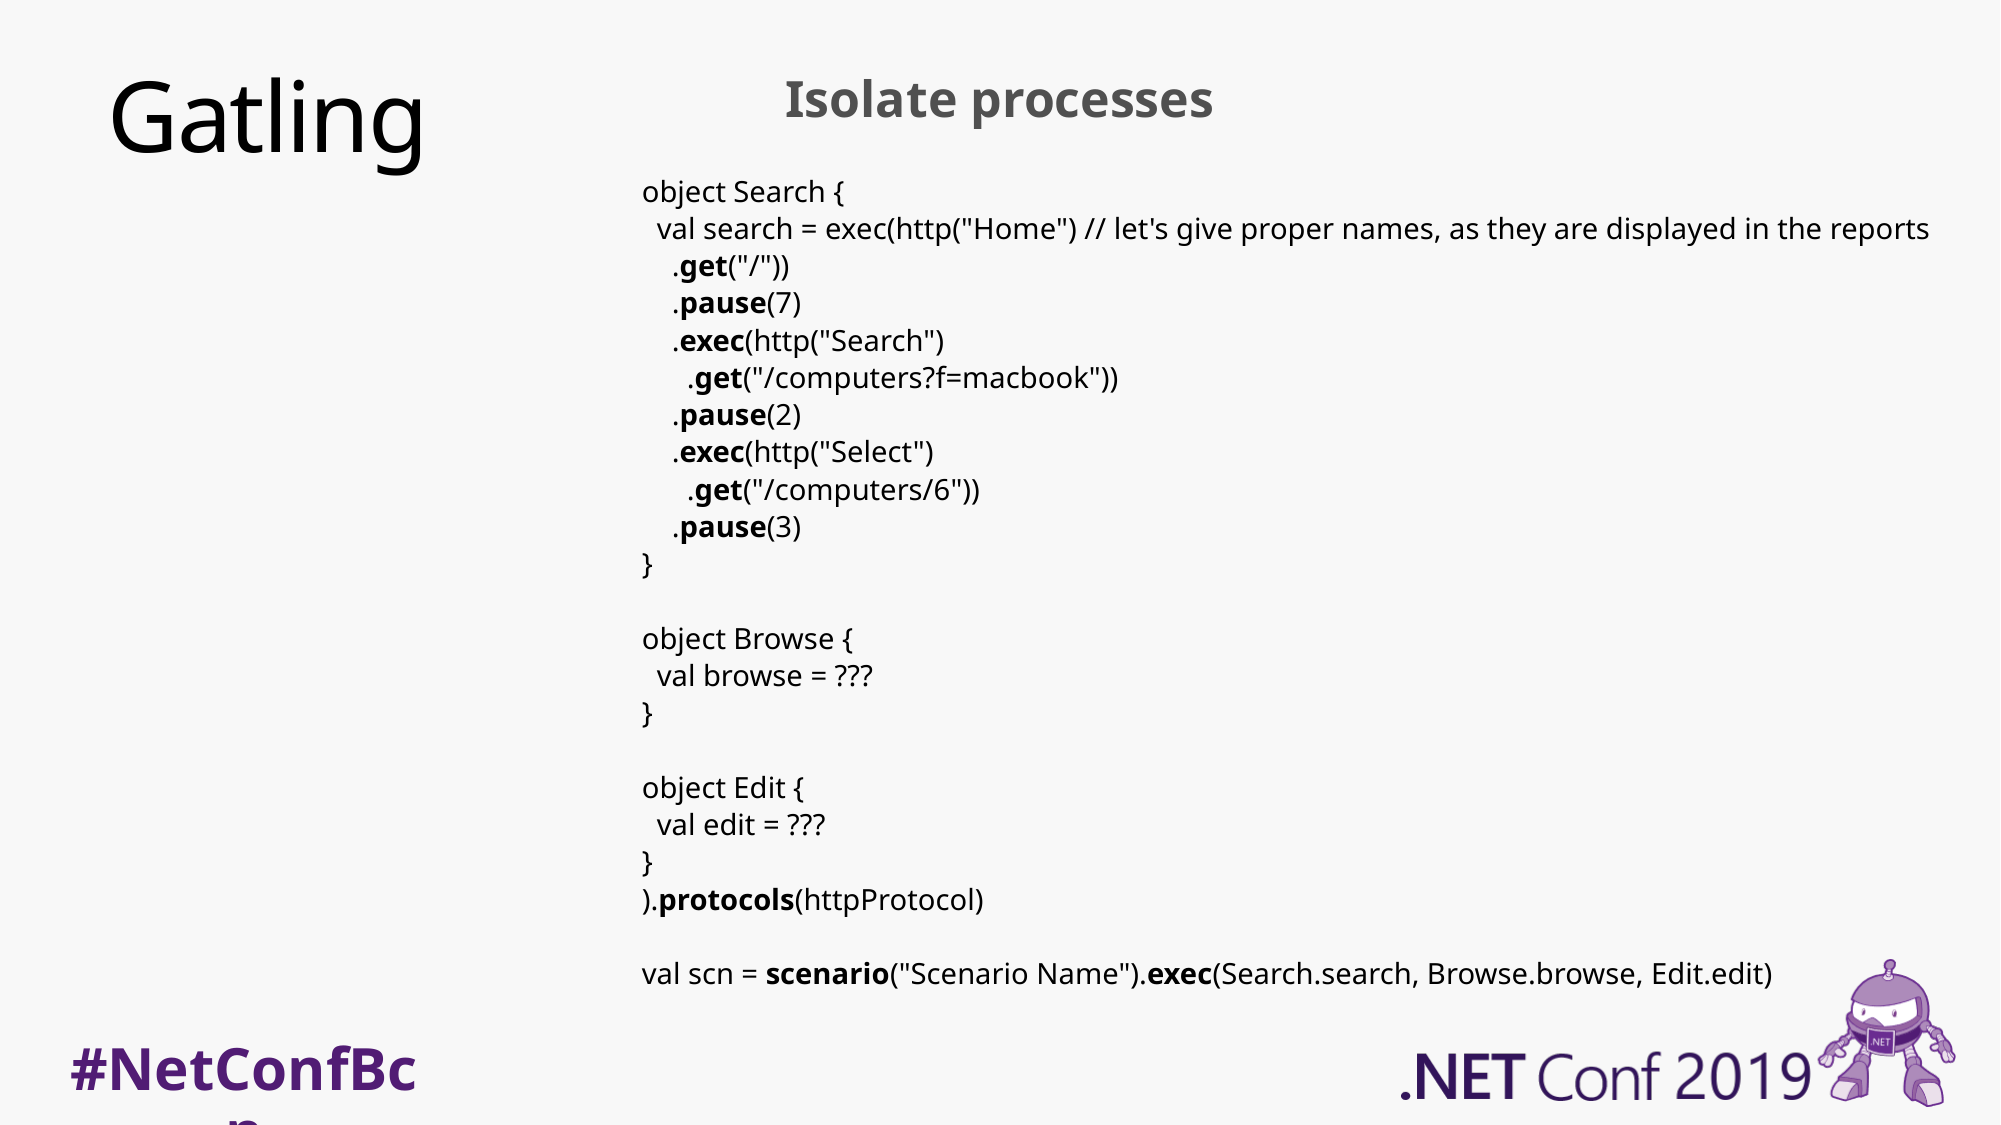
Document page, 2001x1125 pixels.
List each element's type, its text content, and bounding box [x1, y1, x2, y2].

picture [1401, 1078, 1956, 1107]
list object Search { val search = exec(http("Home") // let's give proper names, as they are displayed in the reports .get("/")) .pause(7) .exec(http("Search") .get("/computers?f=macbook")) .pause(2) .exec(http("Select") .get("/computers/6")) .pause(3) } object Browse { val browse = ??? } object Edit { val edit = ??? } ).protocols(httpProtocol) val scn = scenario("Scenario Name").exec(Search.search, Browse.browse, Edit.edit) [562, 121, 1966, 1078]
text_box Isolate processes [770, 60, 1229, 136]
title Gatling [87, 47, 2000, 196]
